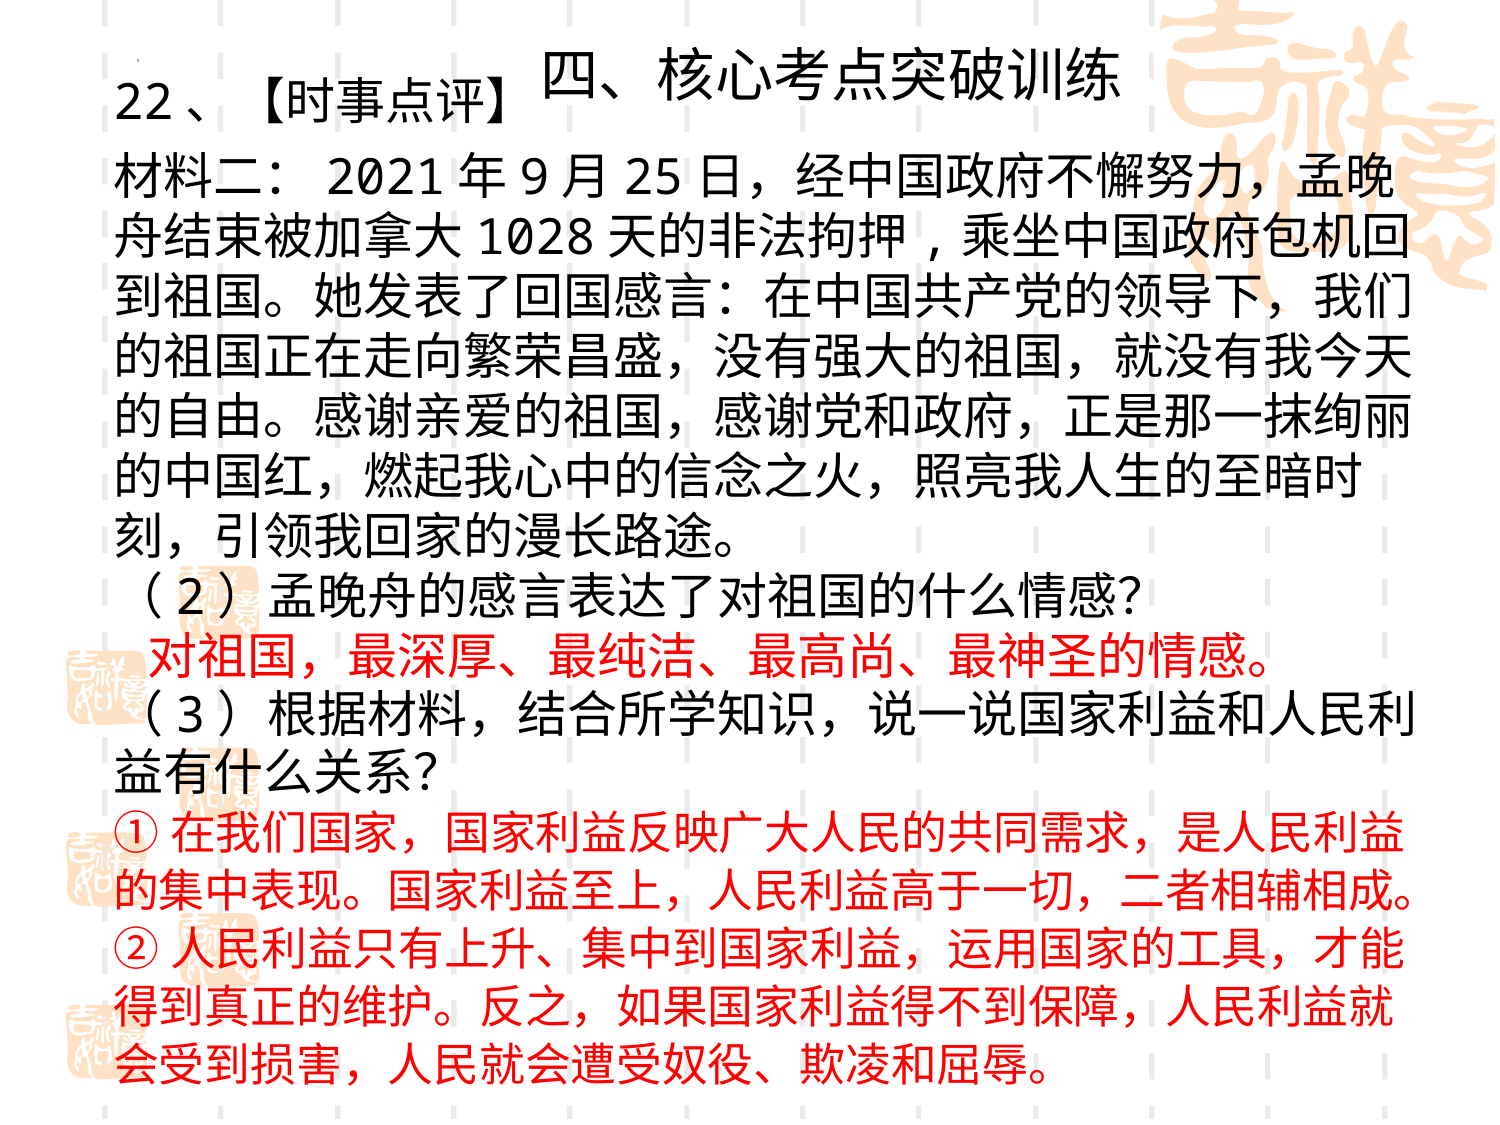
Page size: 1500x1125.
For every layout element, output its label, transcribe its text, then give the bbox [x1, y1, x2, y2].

text_box 22、【时事点评】 [98, 57, 849, 137]
text_box 四、核心考点突破训练 [525, 30, 1241, 105]
text_box 材料二：2021年9月25日，经中国政府不懈努力，孟晚舟结束被加拿大1028天的非法拘押,乘坐中国政府包机回到祖国。她发表了回国感言：在中国共产党的领导下，我们的祖国正在走向繁荣昌盛，没有强大的祖国，就没有我今天的自由。感谢亲爱的祖国，感谢党和政府，正是那一抹绚丽的中国红，燃起我心中的信念之火，照亮我人生的至暗时刻，引领我回家的漫长路途。 （2）孟晚舟的感言表达了对祖国的什么情感？ 对祖国，最深厚、最纯洁、最高尚、最神圣的情感。 （3）根据材料，结合所学知识，说一说国家利益和人民利益有什么关系？ ①在我们国家，国家利益反映广大人民的共同需求，是人民利益的集中表现。国家利益至上，人民利益高于一切，二者相辅相成。 ②人民利益只有上升、集中到国家利益，运用国家的工具，才能得到真正的维护。反之，如果国家利益得不到保障，人民利益就会受到损害，人民就会遭受奴役、欺凌和屈辱。 [98, 137, 1439, 1098]
